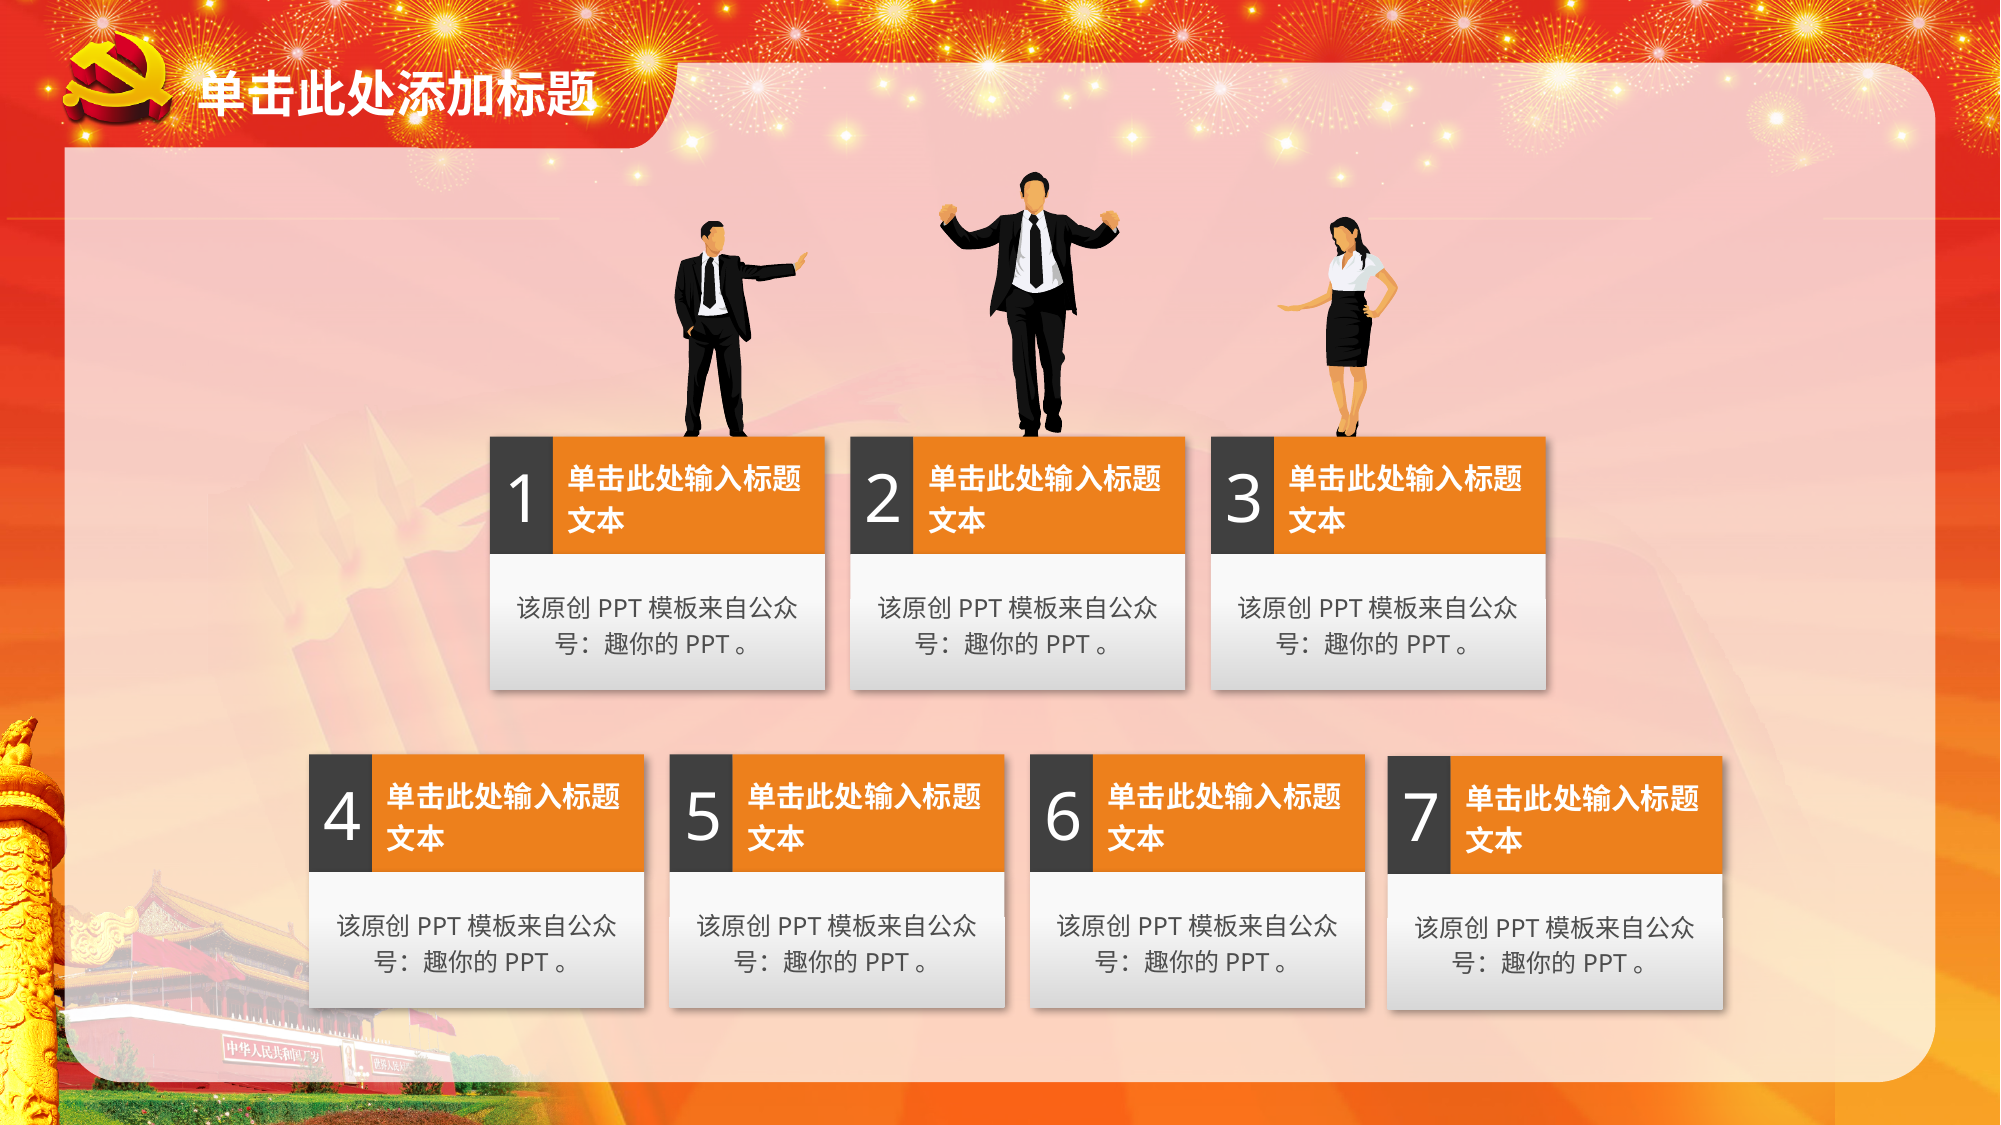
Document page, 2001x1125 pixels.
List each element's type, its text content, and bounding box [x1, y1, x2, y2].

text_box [1387, 756, 1723, 1010]
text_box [673, 221, 809, 436]
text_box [939, 171, 1121, 436]
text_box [1276, 215, 1400, 436]
text_box 单击此处添加标题 [181, 54, 630, 130]
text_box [489, 436, 825, 690]
picture [0, 0, 2000, 1125]
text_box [1030, 754, 1365, 1008]
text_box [669, 754, 1005, 1008]
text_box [1210, 436, 1546, 690]
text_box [850, 436, 1186, 690]
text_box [309, 754, 645, 1008]
